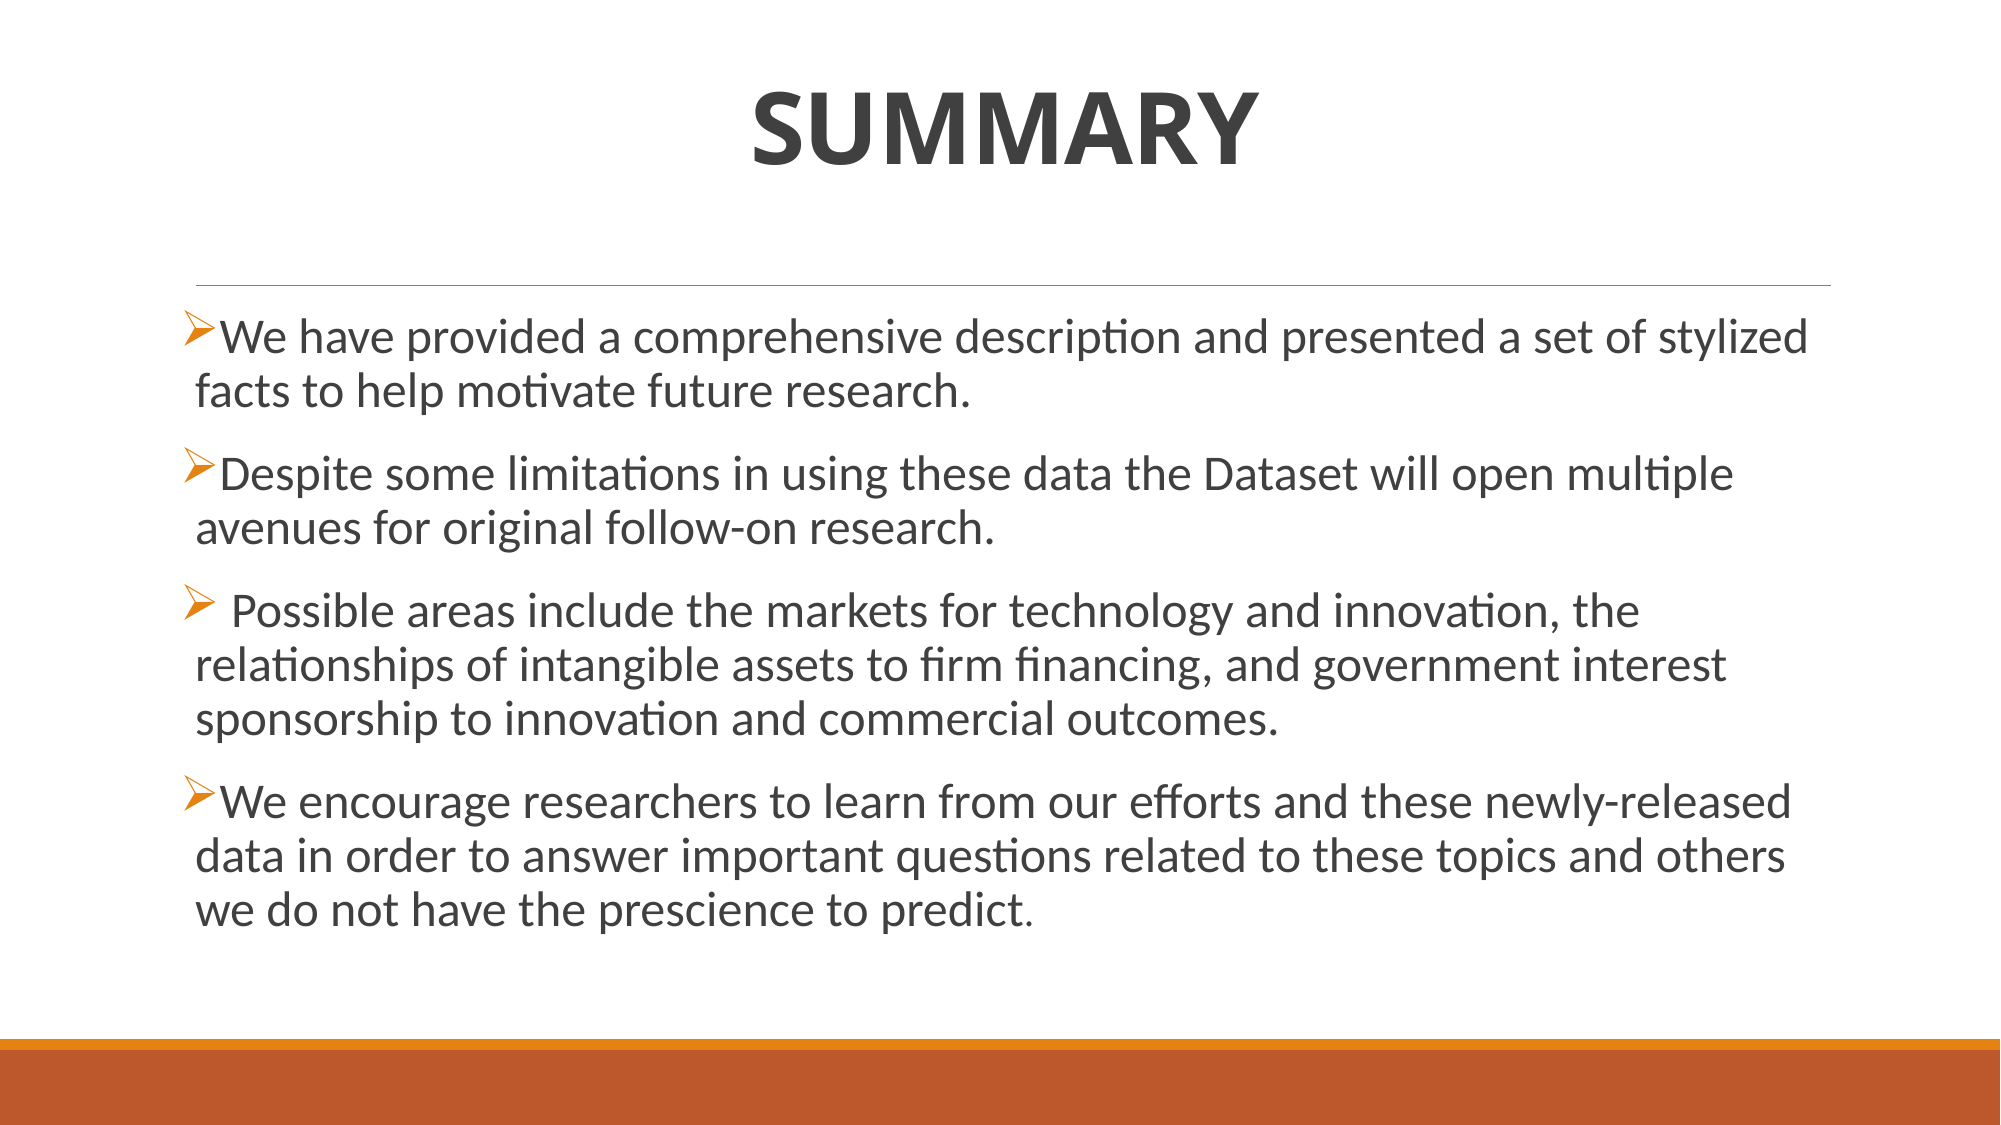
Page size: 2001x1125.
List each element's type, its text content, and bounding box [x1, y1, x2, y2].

list We have provided a comprehensive description and presented a set of stylized facts to help motivate future research. Despite some limitations in using these data the Dataset will open multiple avenues for original follow-on research. Possible areas include the markets for technology and innovation, the relationships of intangible assets to firm financing, and government interest sponsorship to innovation and commercial outcomes. We encourage researchers to learn from our efforts and these newly-released data in order to answer important questions related to these topics and others we do not have the prescience to predict. [180, 302, 1830, 963]
title SUMMARY [180, 47, 1830, 193]
